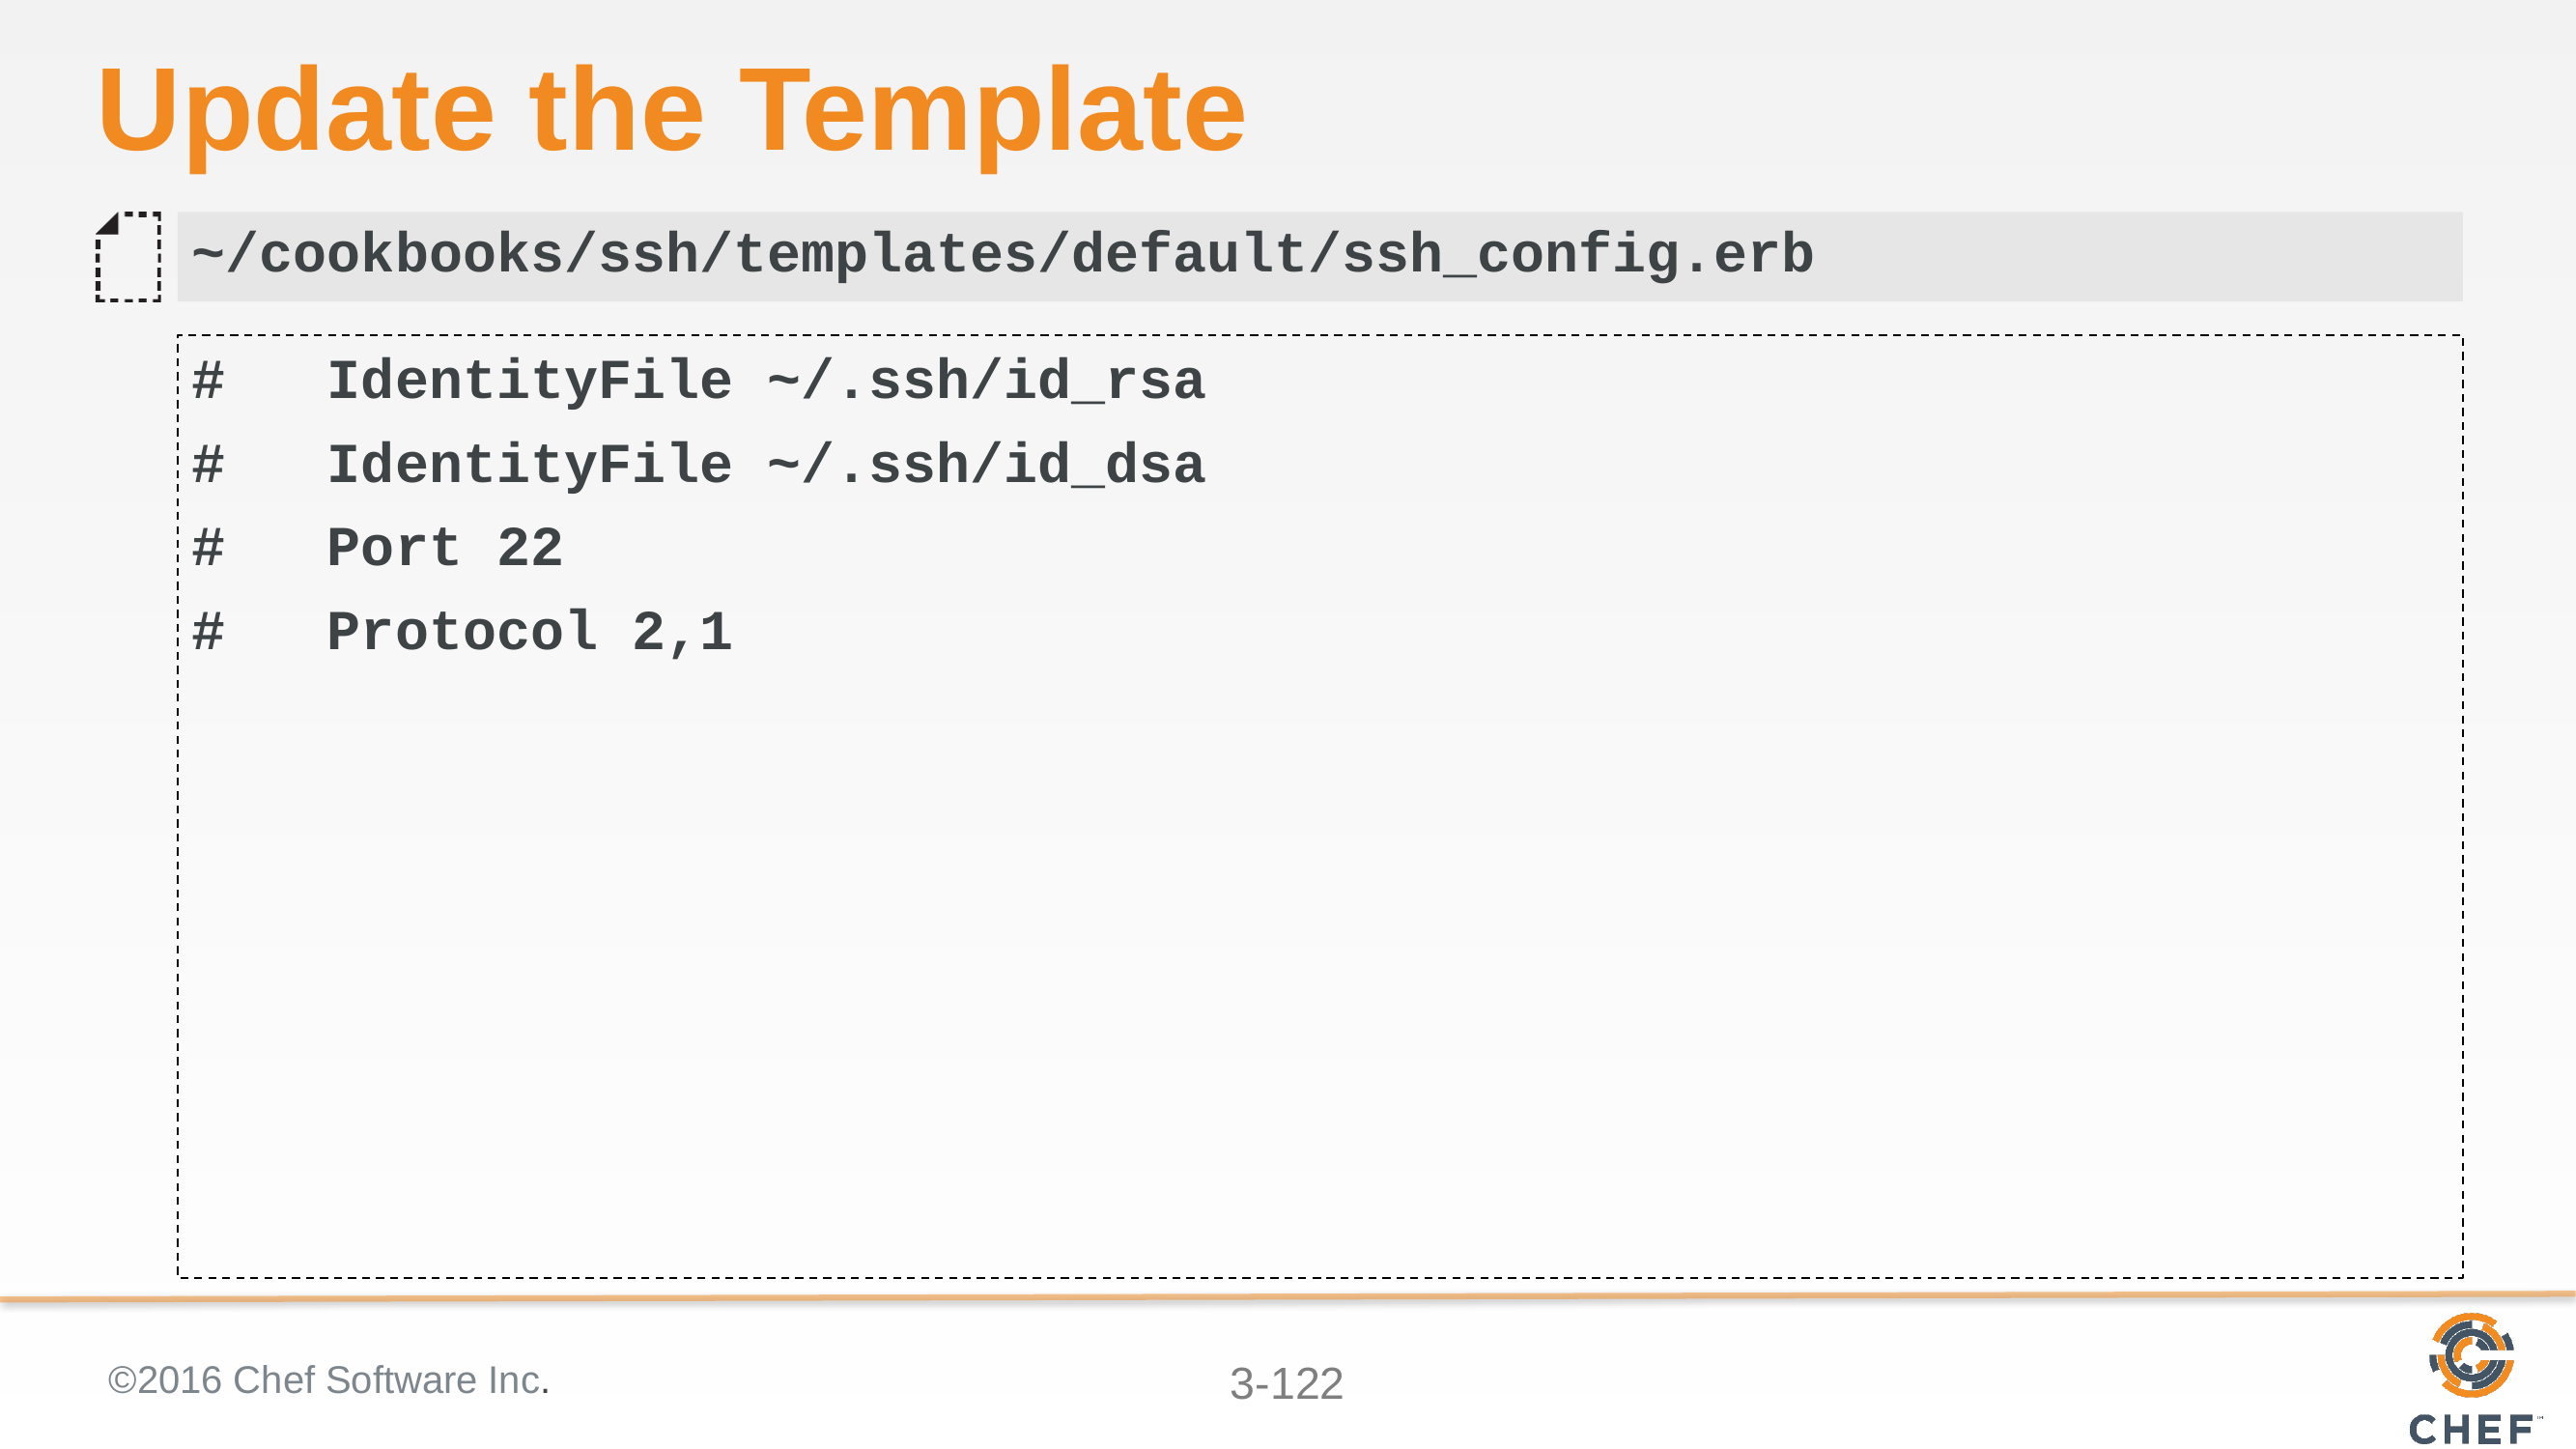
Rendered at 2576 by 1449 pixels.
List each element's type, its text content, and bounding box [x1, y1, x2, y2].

list # IdentityFile ~/.ssh/id_rsa # IdentityFile ~/.ssh/id_dsa # Port 22 # Protocol 2,1 [177, 334, 2464, 1279]
list ~/cookbooks/ssh/templates/default/ssh_config.erb [177, 212, 2463, 302]
title Update the Template [96, 48, 2463, 180]
picture [2399, 1297, 2551, 1449]
